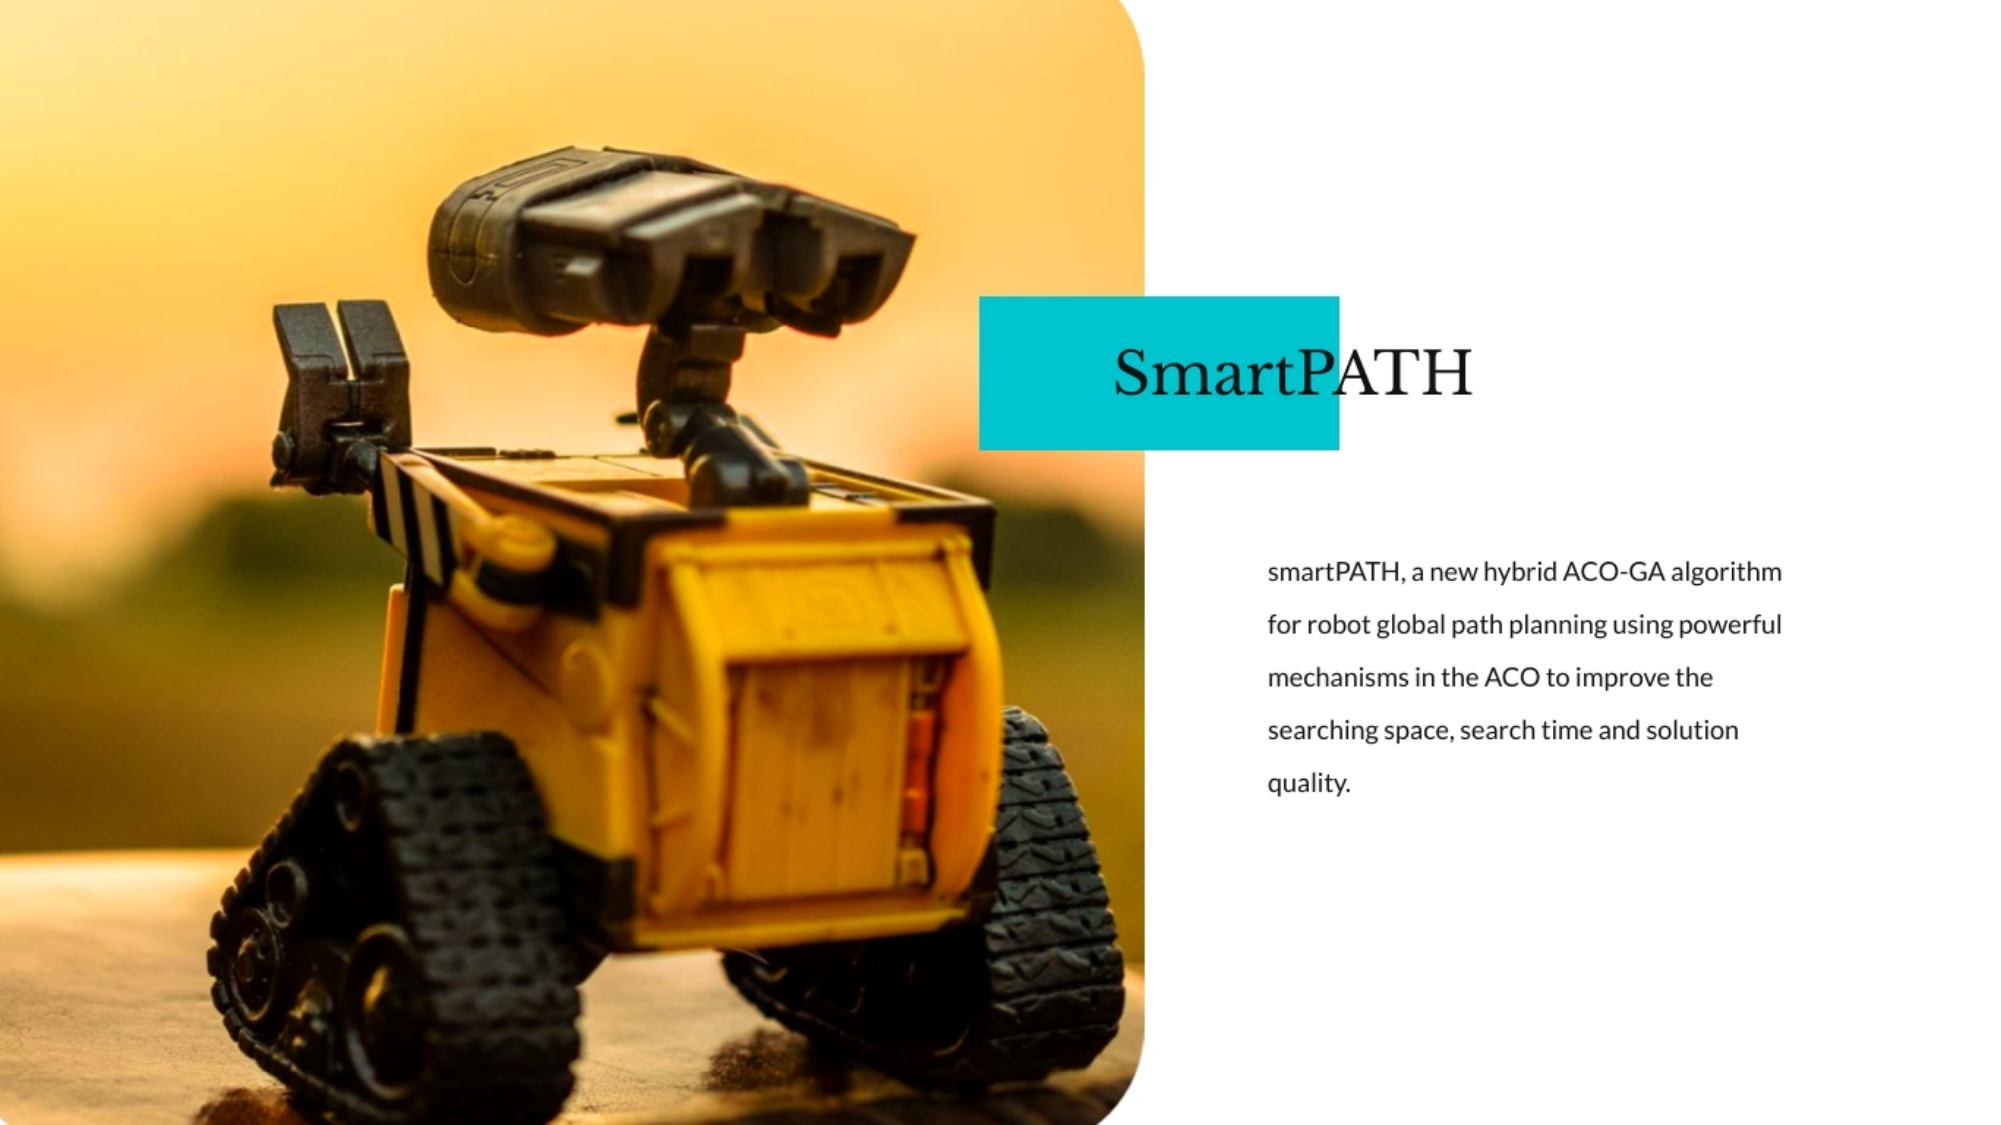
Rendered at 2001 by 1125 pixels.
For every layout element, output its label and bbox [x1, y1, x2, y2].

list [0, 0, 2000, 1125]
